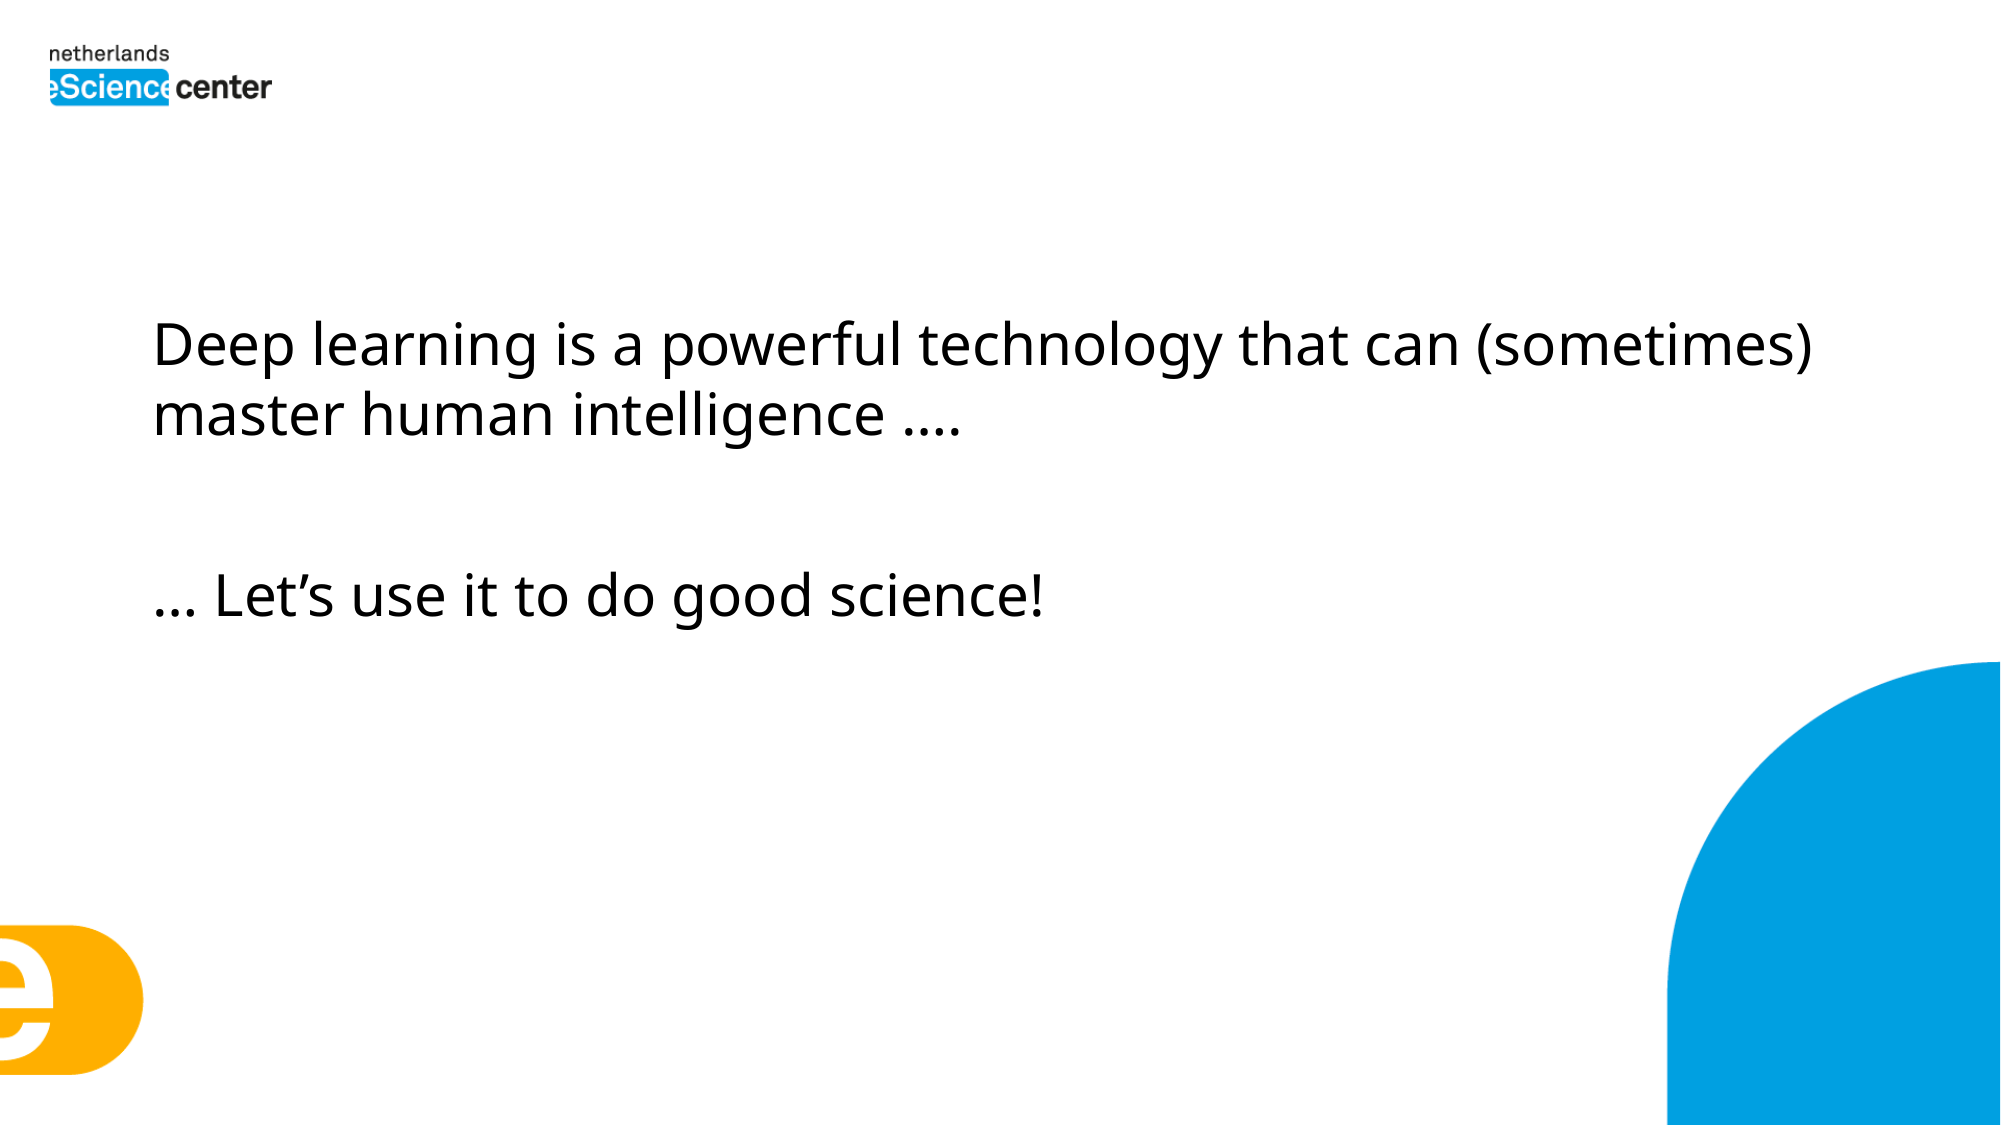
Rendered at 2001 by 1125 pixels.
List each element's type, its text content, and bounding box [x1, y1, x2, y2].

list Deep learning is a powerful technology that can (sometimes) master human intelligence …. … Let’s use it to do good science! [137, 299, 1863, 1014]
picture [0, 0, 2001, 1125]
